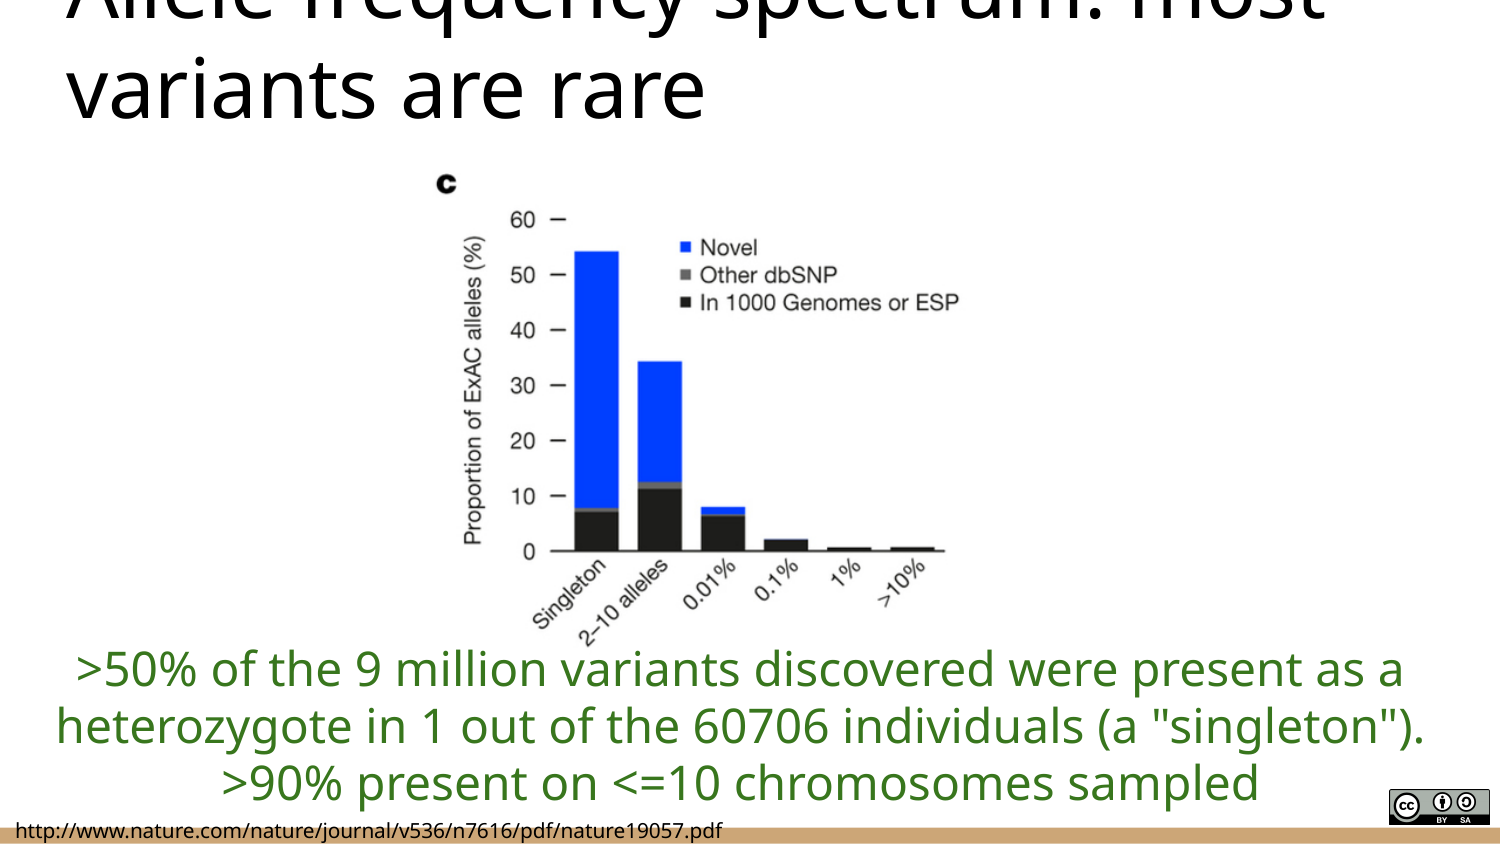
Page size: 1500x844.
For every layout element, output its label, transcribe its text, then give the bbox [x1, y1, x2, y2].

picture [423, 151, 1009, 675]
text_box http://www.nature.com/nature/journal/v536/n7616/pdf/nature19057.pdf [0, 818, 1005, 843]
picture [1389, 789, 1490, 825]
title Allele frequency spectrum: most variants are rare [51, 14, 1449, 151]
text_box >50% of the 9 million variants discovered were present as a heterozygote in 1 out of the 60706 individuals (a "singleton"). >90% present on <=10 chromosomes sampled [12, 668, 1471, 780]
